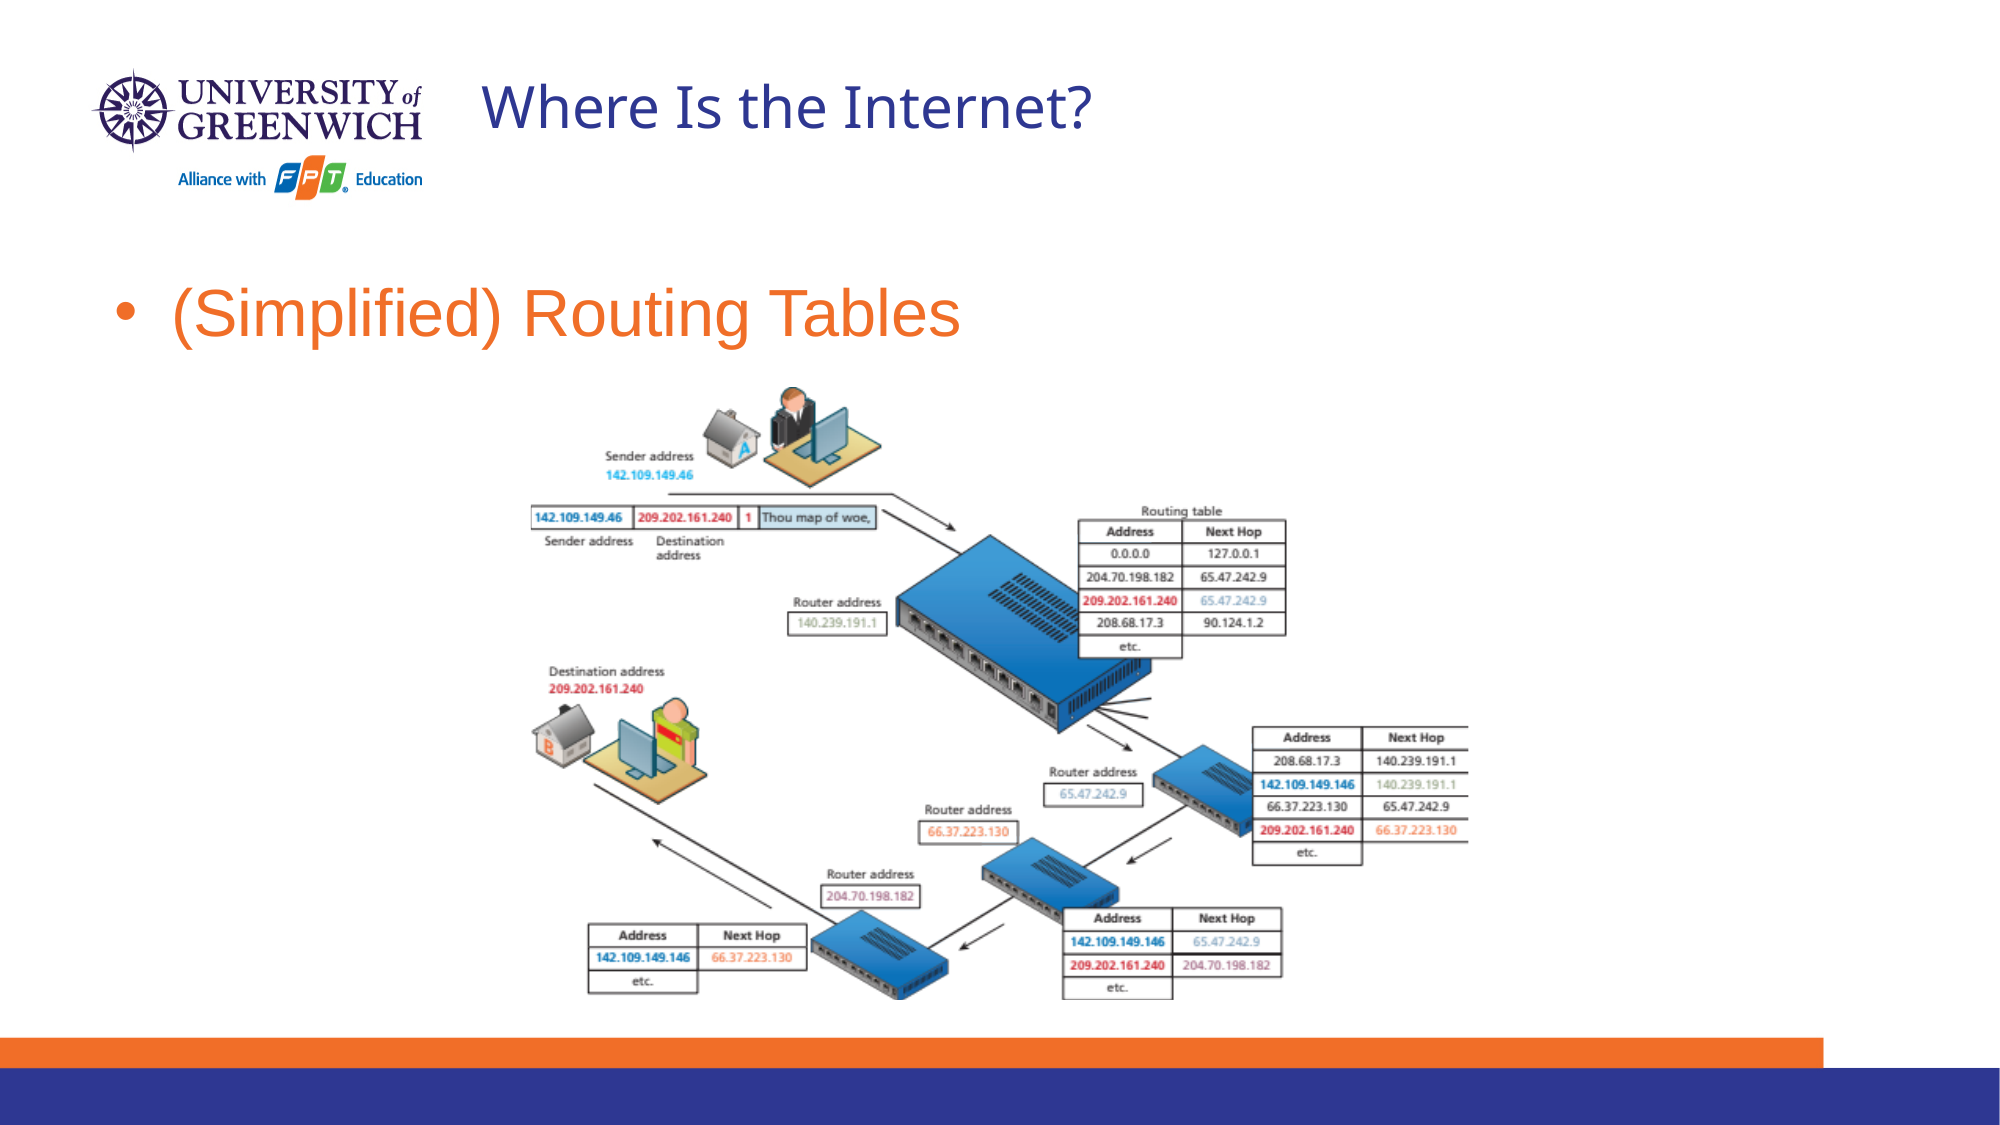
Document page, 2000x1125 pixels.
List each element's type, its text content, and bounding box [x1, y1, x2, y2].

picture [0, 0, 2000, 1125]
title Where Is the Internet? [464, 22, 1900, 189]
list (Simplified) Routing Tables [99, 262, 1900, 1005]
